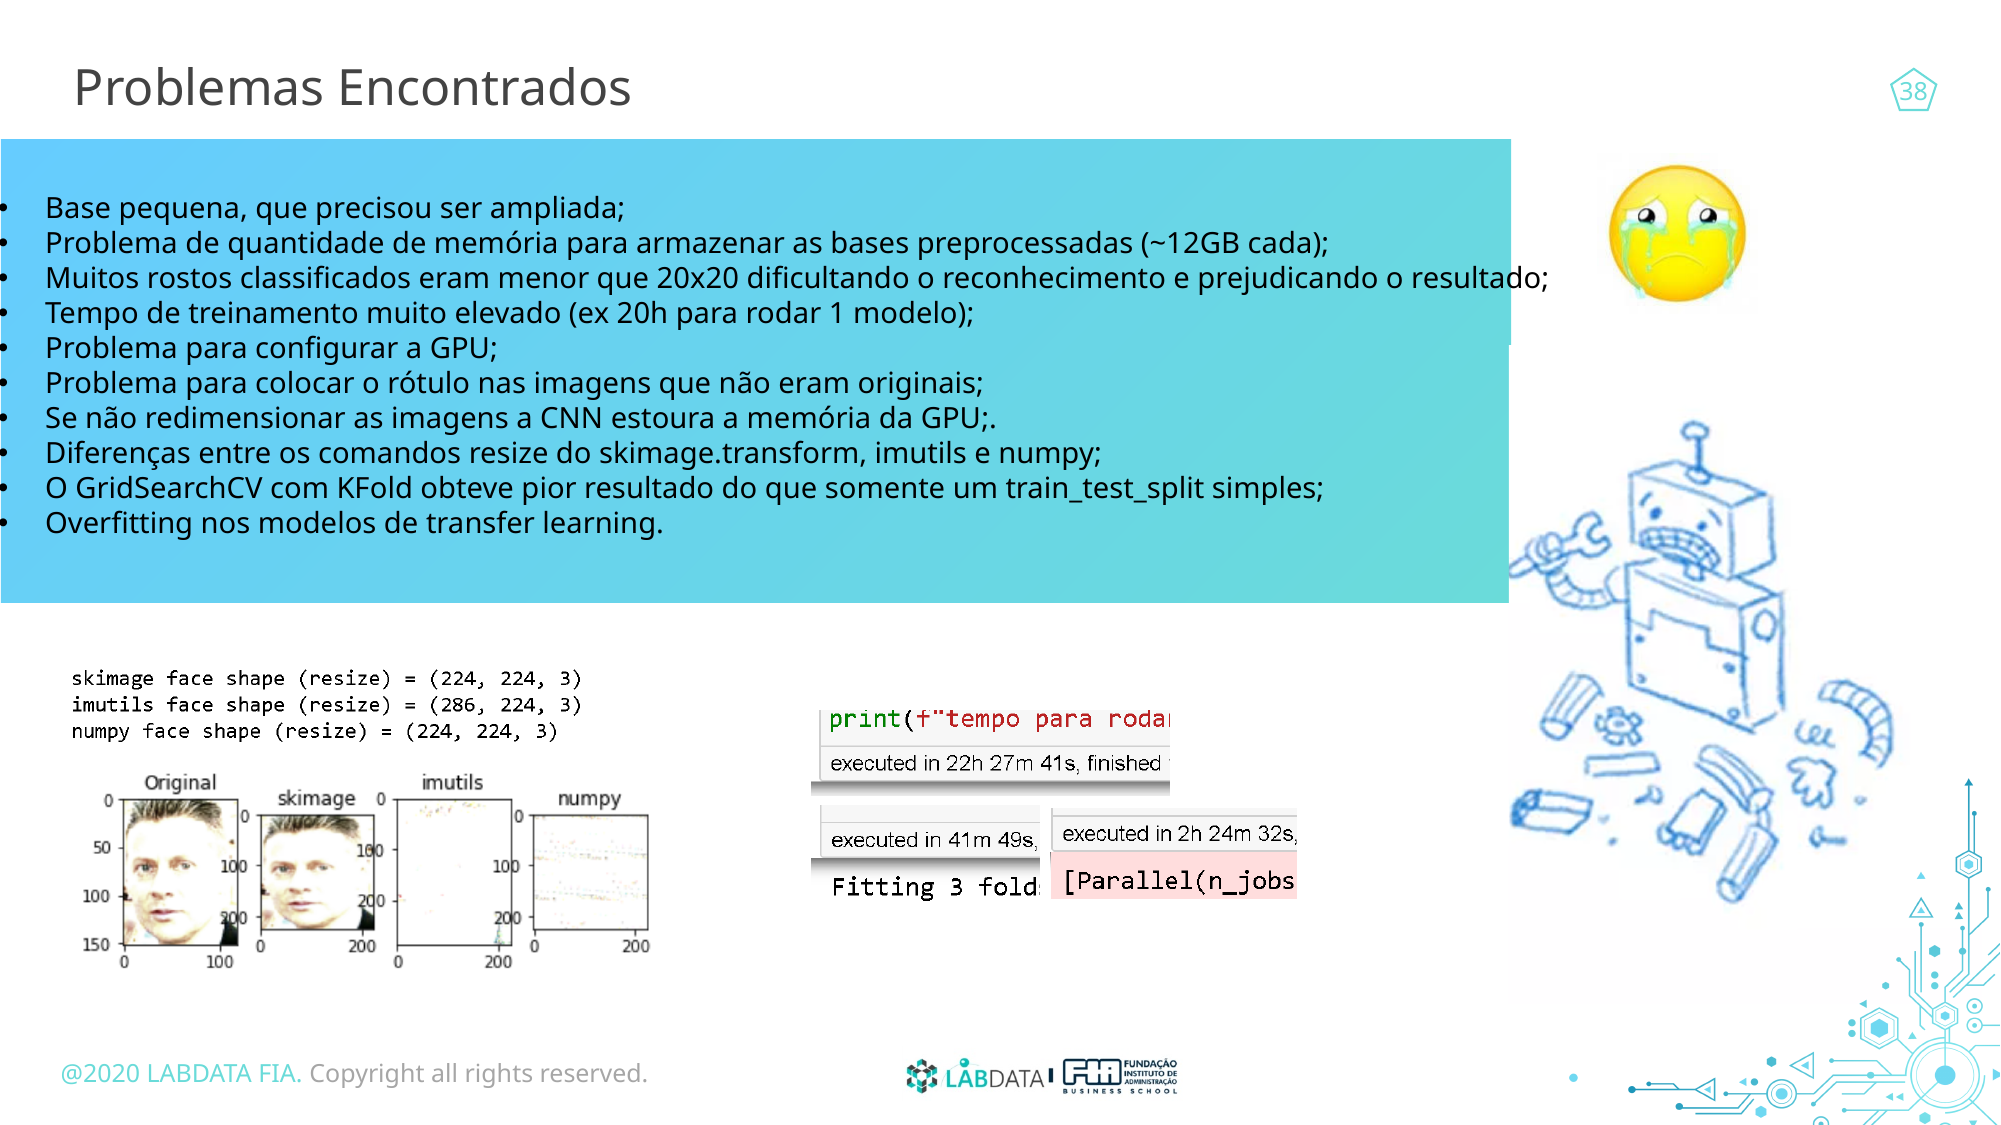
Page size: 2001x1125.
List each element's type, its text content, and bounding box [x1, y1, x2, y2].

picture [902, 1046, 1183, 1101]
text_box [0, 592, 1508, 604]
picture [1508, 345, 2000, 1125]
picture [65, 668, 674, 978]
text_box Problemas Encontrados [58, 27, 1146, 145]
text_box Base pequena, que precisou ser ampliada; Problema de quantidade de memória para armazenar as bases preprocessadas (~12GB cada); Muitos rostos classificados eram menor que 20x20 dificultando o reconhecimento e prejudicando o resultado; Tempo de treinamento muito elevado (ex 20h para rodar 1 modelo); Problema para configurar a GPU; Problema para colocar o rótulo nas imagens que não eram originais; Se não redimensionar as imagens a CNN estoura a memória da GPU;. Diferenças entre os comandos resize do skimage.transform, imutils e numpy; O GridSearchCV com KFold obteve pior resultado do que somente um train_test_split simples; Overfitting nos modelos de transfer learning. [0, 182, 1565, 592]
slide_number @2020 LABDATA FIA. Copyright all rights reserved. [45, 1042, 721, 1103]
picture [1596, 153, 1758, 315]
text_box 38 [1873, 62, 1943, 123]
text_box [1890, 67, 1938, 112]
text_box [0, 139, 1512, 182]
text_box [811, 710, 1297, 902]
